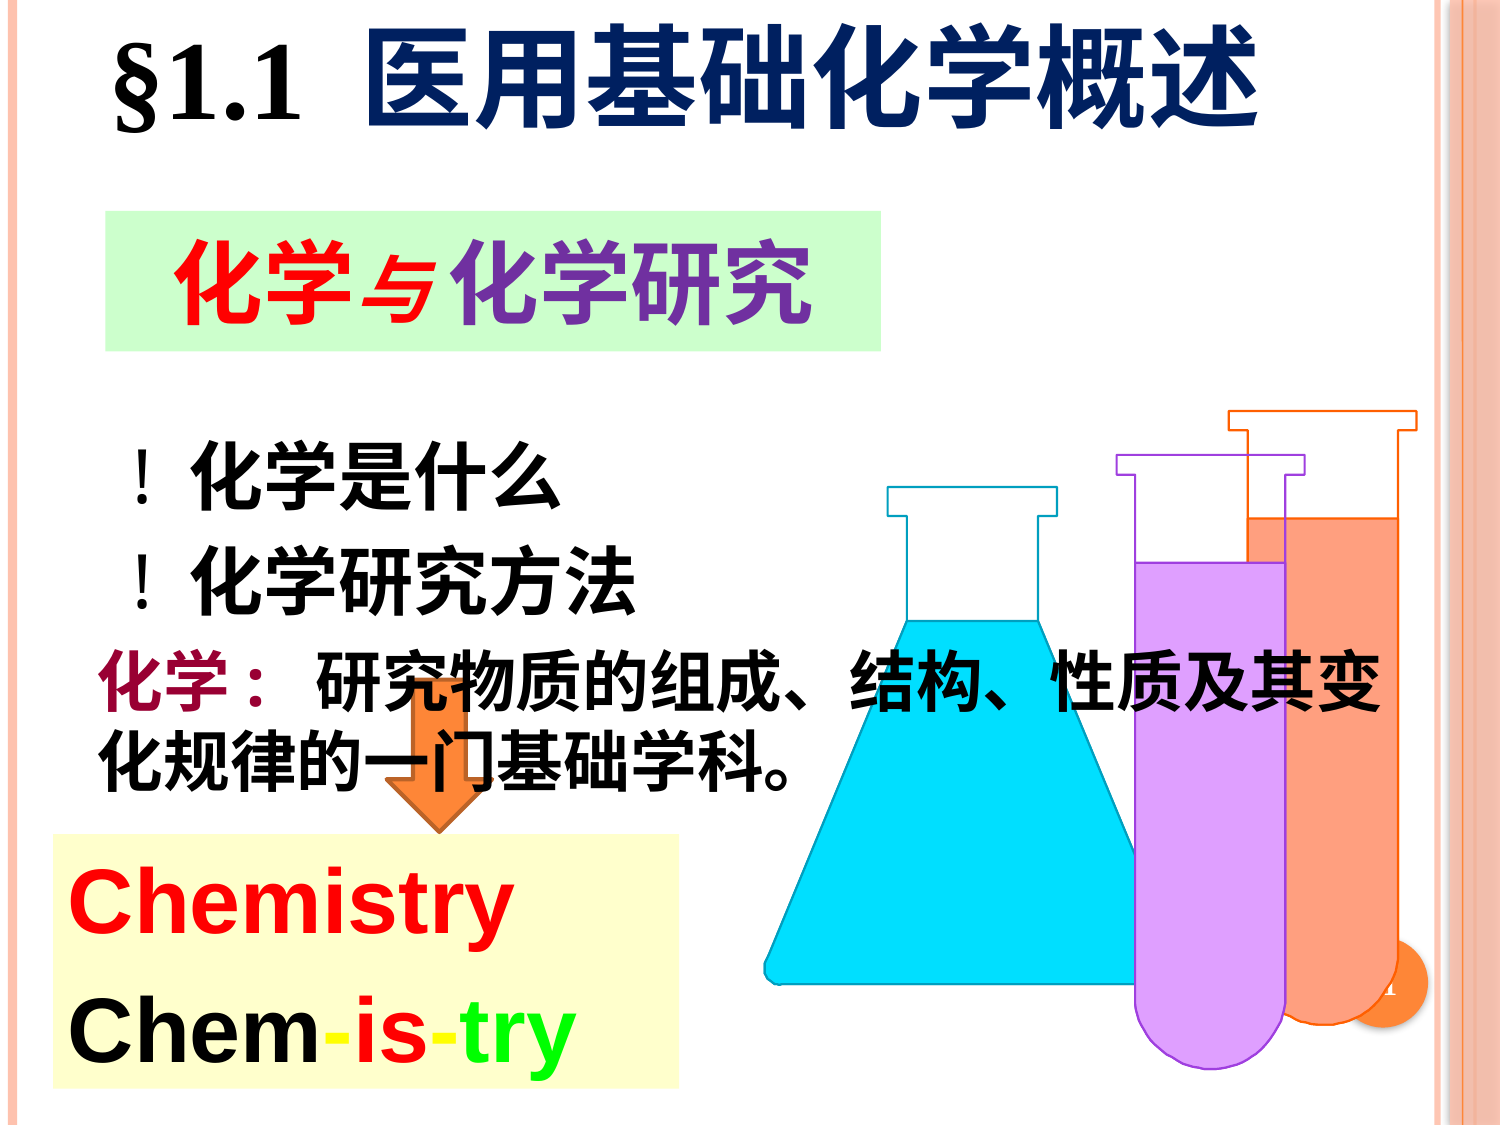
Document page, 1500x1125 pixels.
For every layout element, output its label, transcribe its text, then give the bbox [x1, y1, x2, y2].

text_box §1.1 医用基础化学概述 [93, 0, 1405, 176]
text_box 化学与 化学研究 [105, 210, 881, 352]
text_box 化学: 研究物质的组成、结构、性质及其变化规律的一门基础学科。 [81, 632, 755, 808]
text_box Chemistry Chem-is-try [53, 834, 680, 1089]
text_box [761, 408, 1421, 1072]
text_box 化学是什么 化学研究方法 [117, 421, 743, 632]
text_box [412, 808, 467, 835]
text_box [1426, 940, 1434, 1026]
